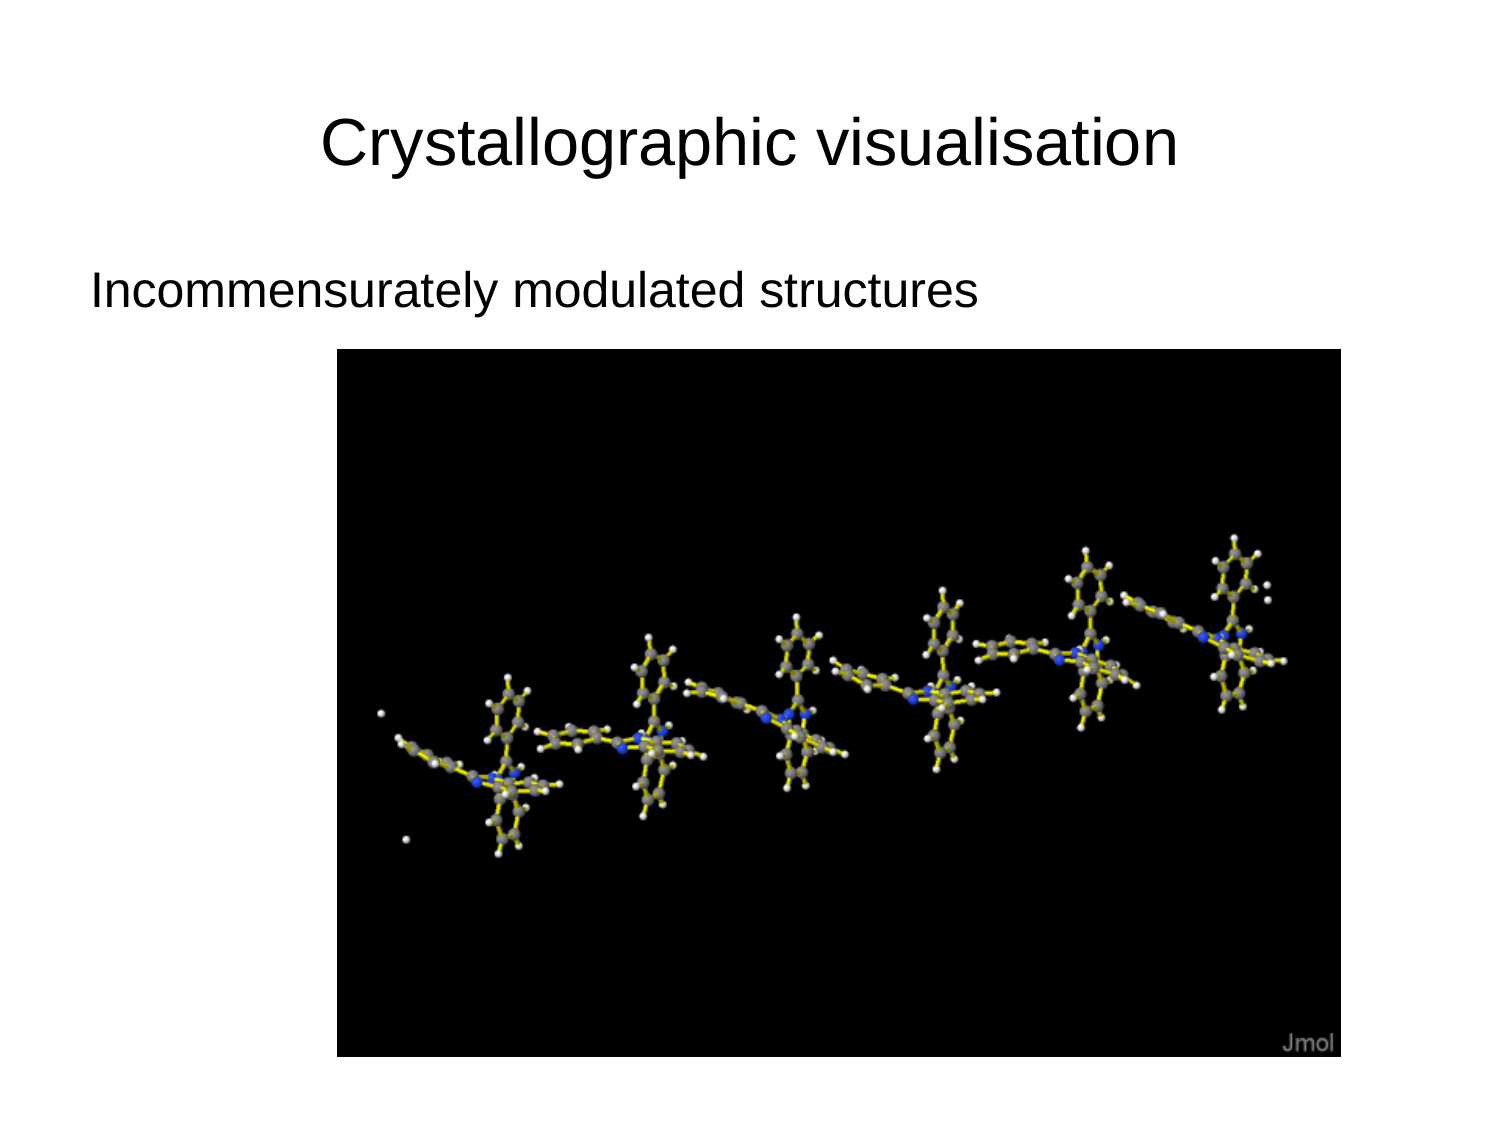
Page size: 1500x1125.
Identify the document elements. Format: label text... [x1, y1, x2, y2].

list Incommensurately modulated structures [75, 249, 1425, 993]
title Crystallographic visualisation [75, 45, 1425, 233]
picture [337, 349, 1341, 1057]
